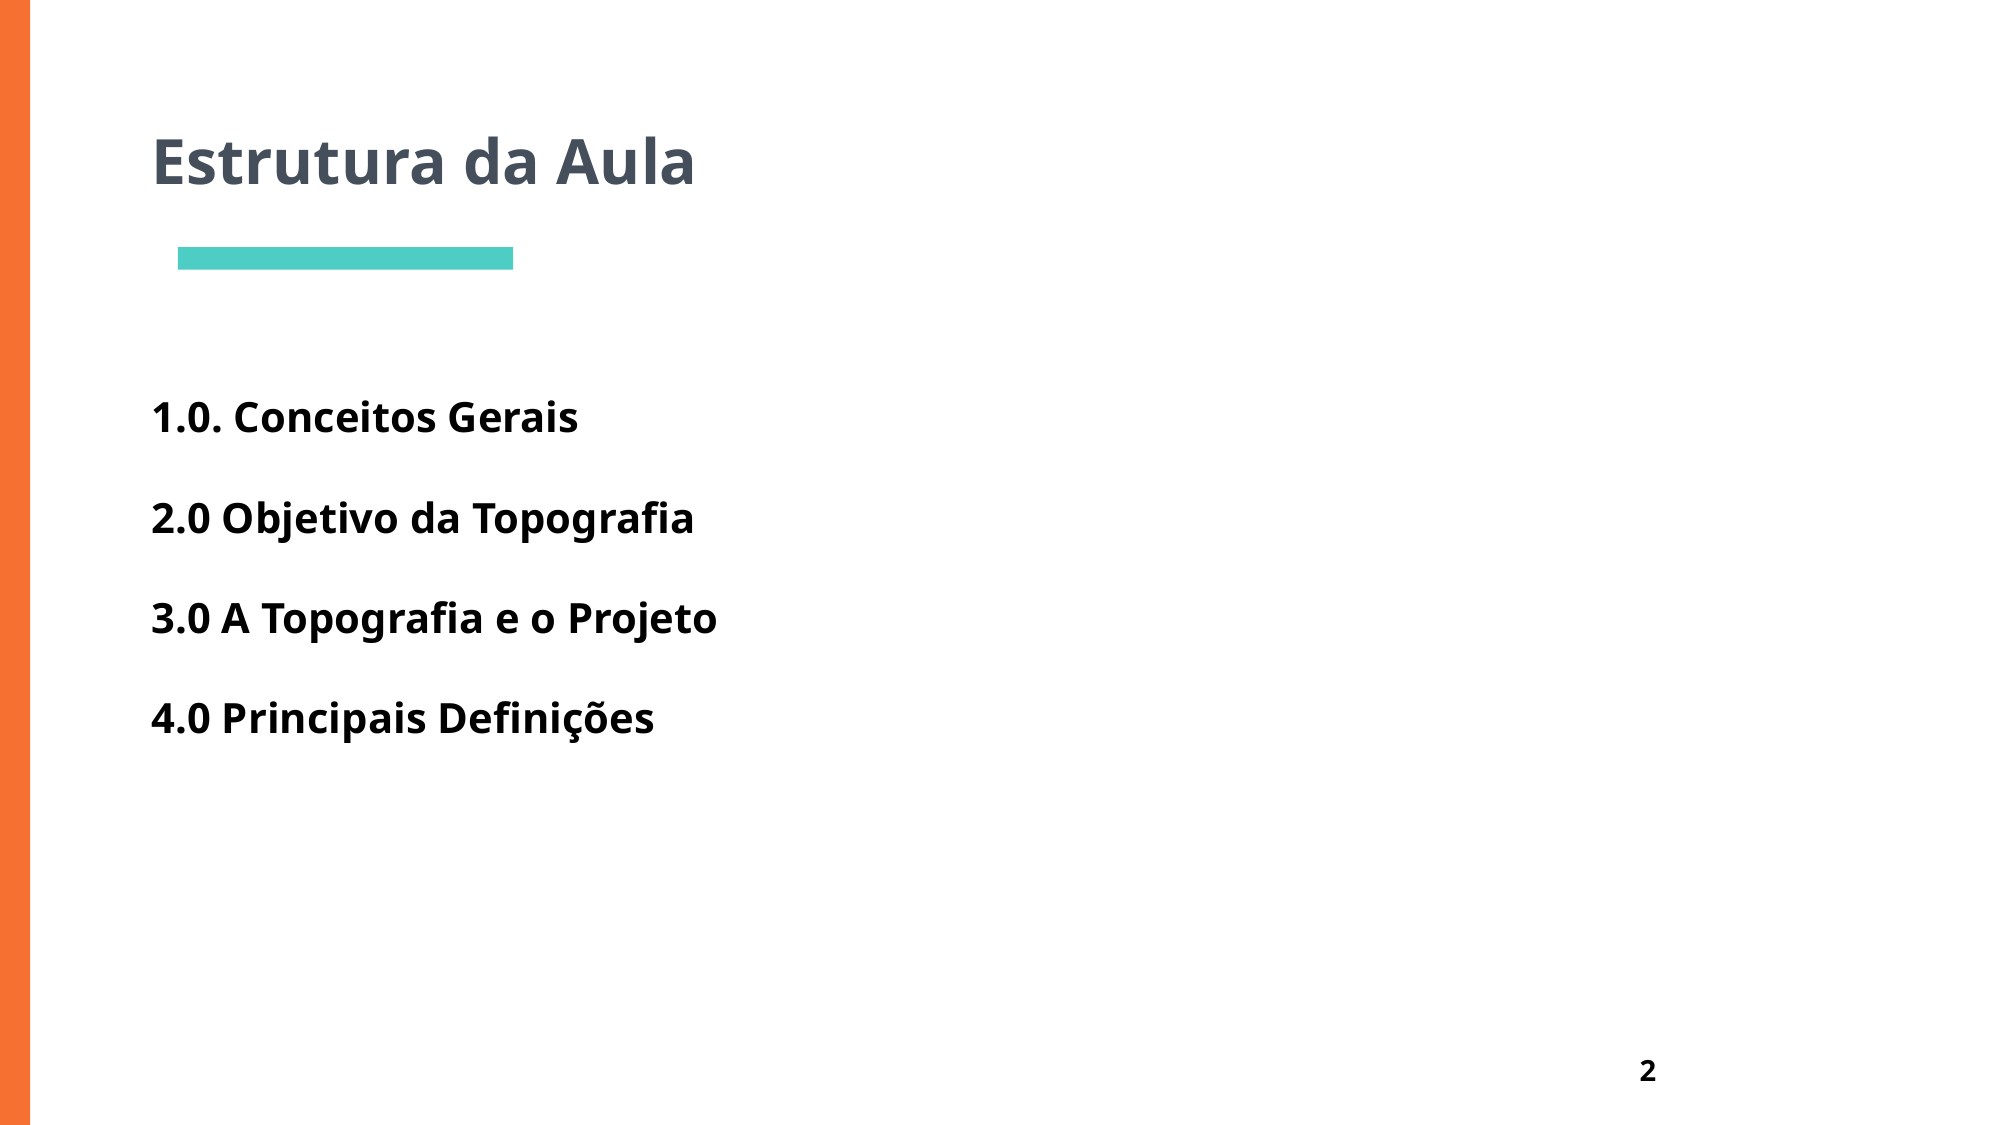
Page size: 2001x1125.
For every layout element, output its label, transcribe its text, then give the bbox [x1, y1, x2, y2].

text_box <número> [1324, 1042, 1671, 1103]
list 1.0. Conceitos Gerais 2.0 Objetivo da Topografia 3.0 A Topografia e o Projeto 4.0 Principais Definições [151, 326, 970, 999]
title Estrutura da Aula [151, 104, 1849, 212]
